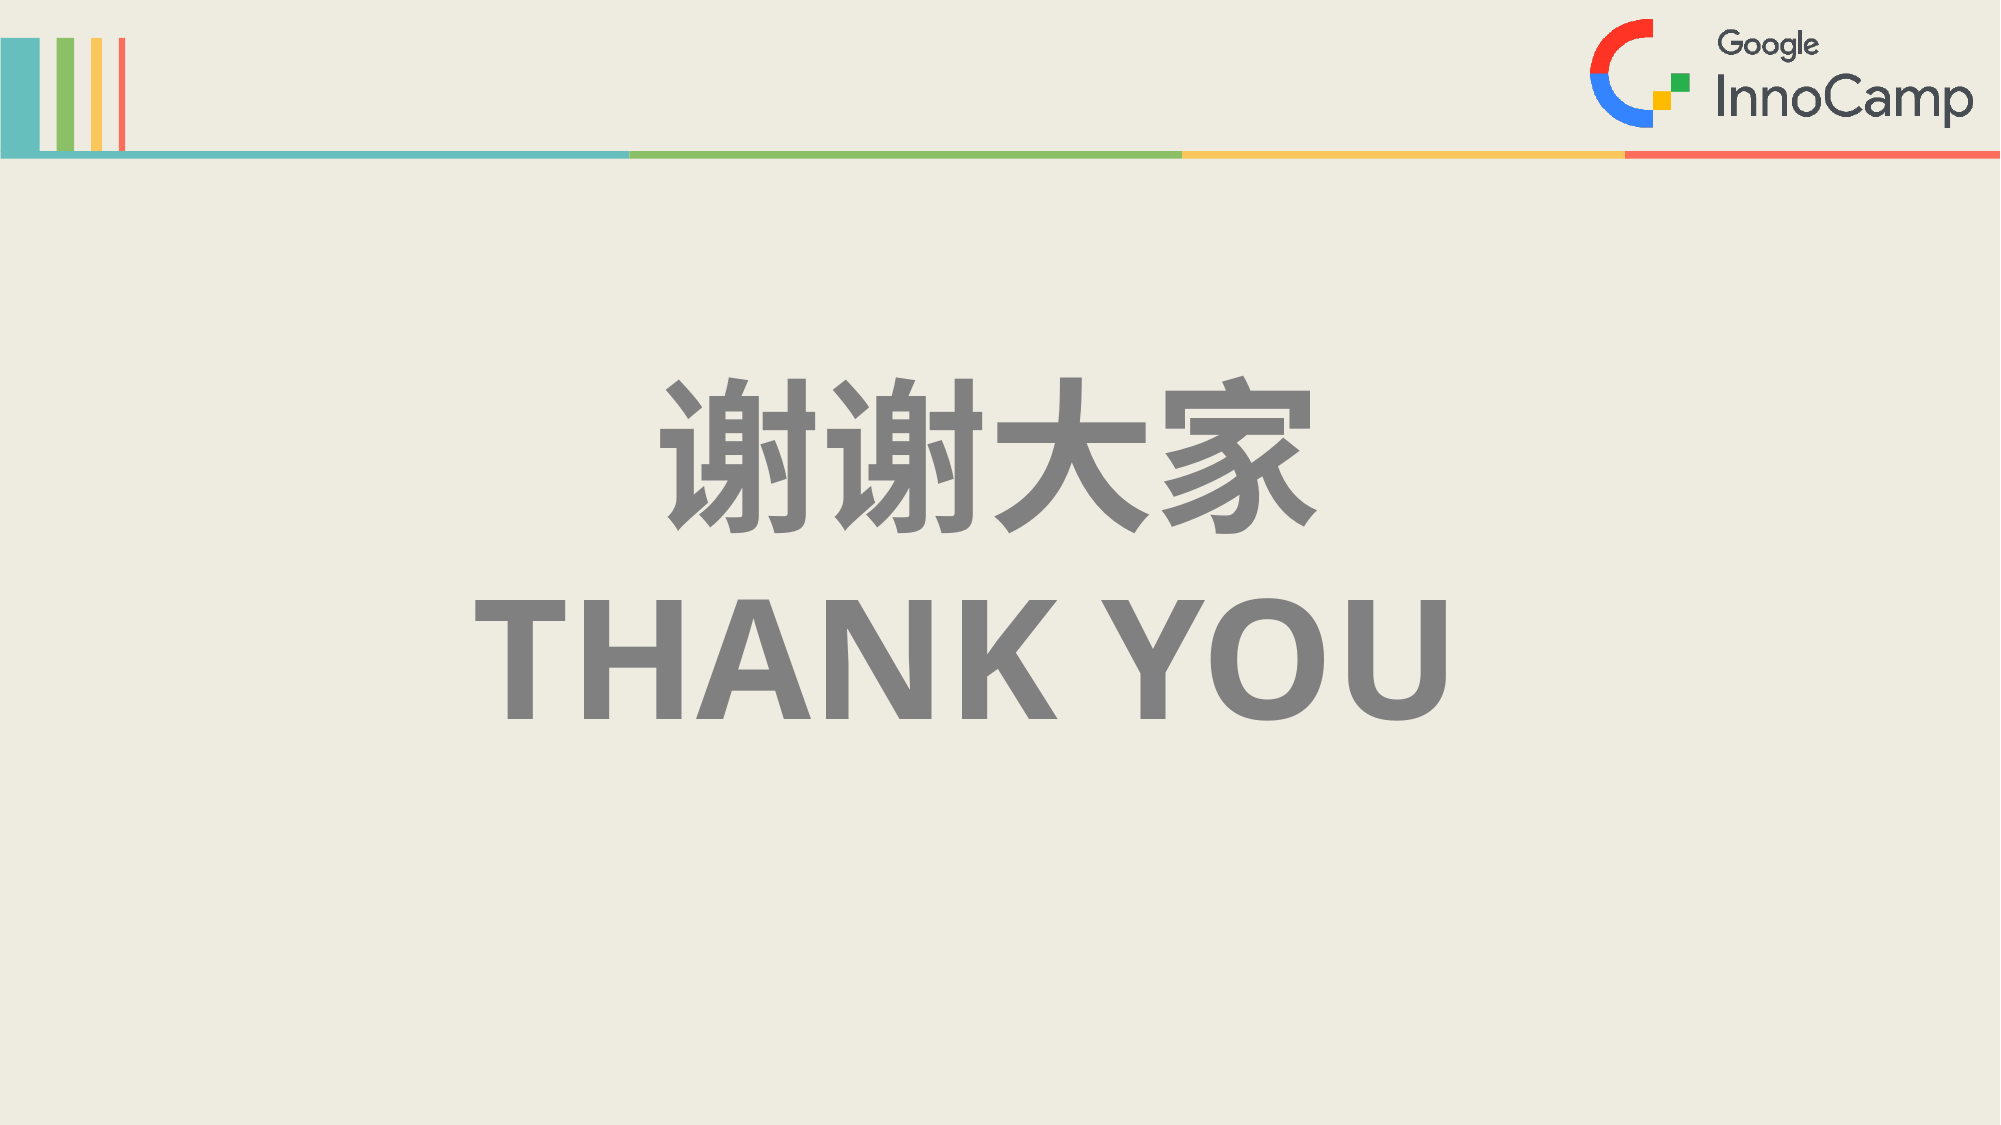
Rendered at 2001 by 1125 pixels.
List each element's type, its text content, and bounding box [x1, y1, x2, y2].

text_box 谢谢大家 THANK YOU [385, 345, 1591, 760]
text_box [0, 37, 126, 149]
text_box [0, 150, 2001, 159]
picture [1590, 18, 1973, 128]
